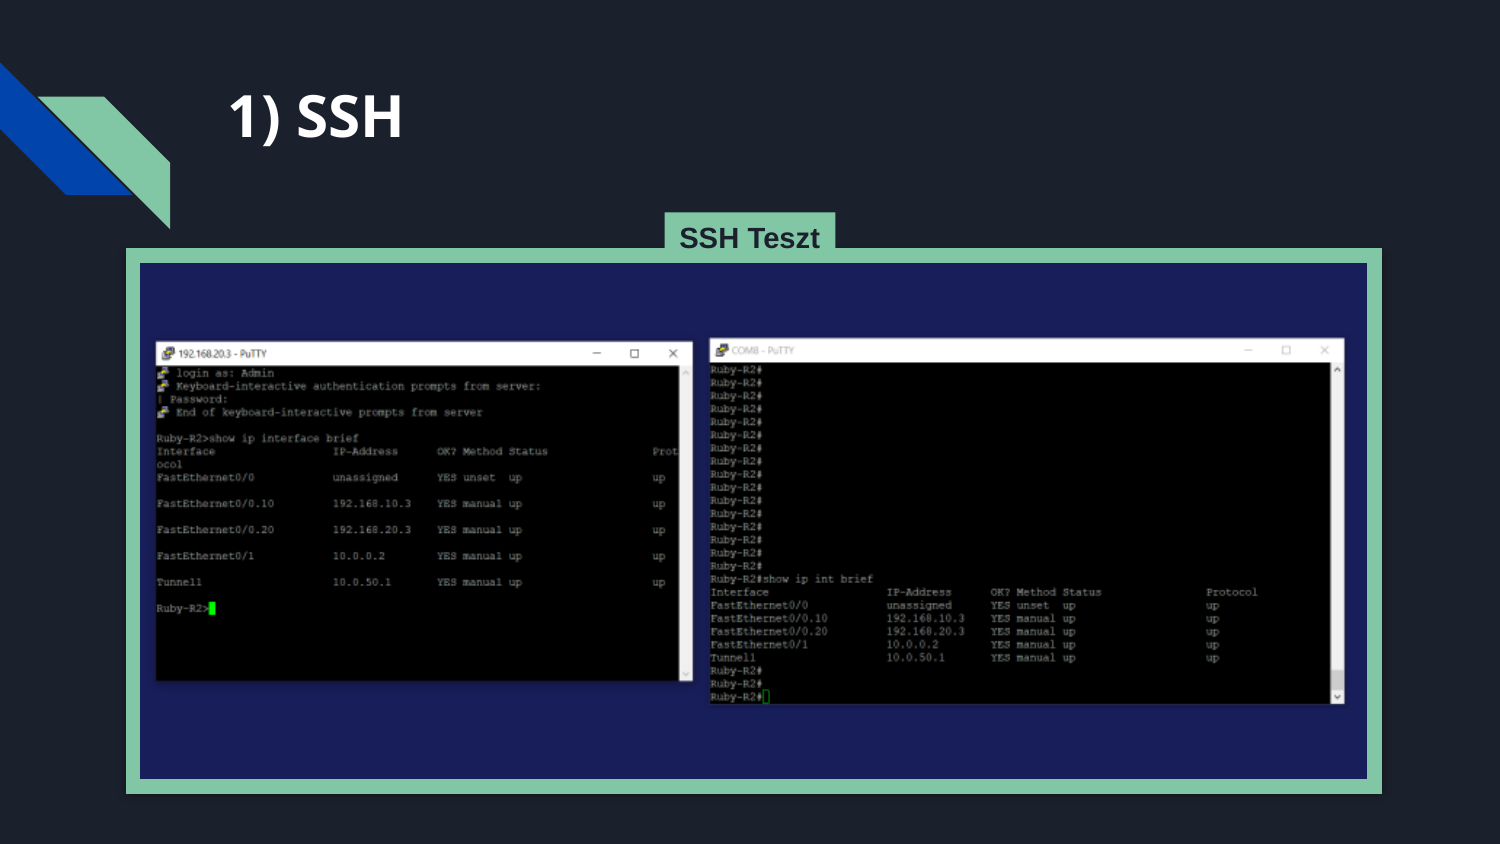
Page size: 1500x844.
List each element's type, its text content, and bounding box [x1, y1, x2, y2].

picture [139, 262, 1368, 780]
title 1) SSH [212, 64, 1368, 215]
text_box SSH Teszt [664, 212, 836, 261]
